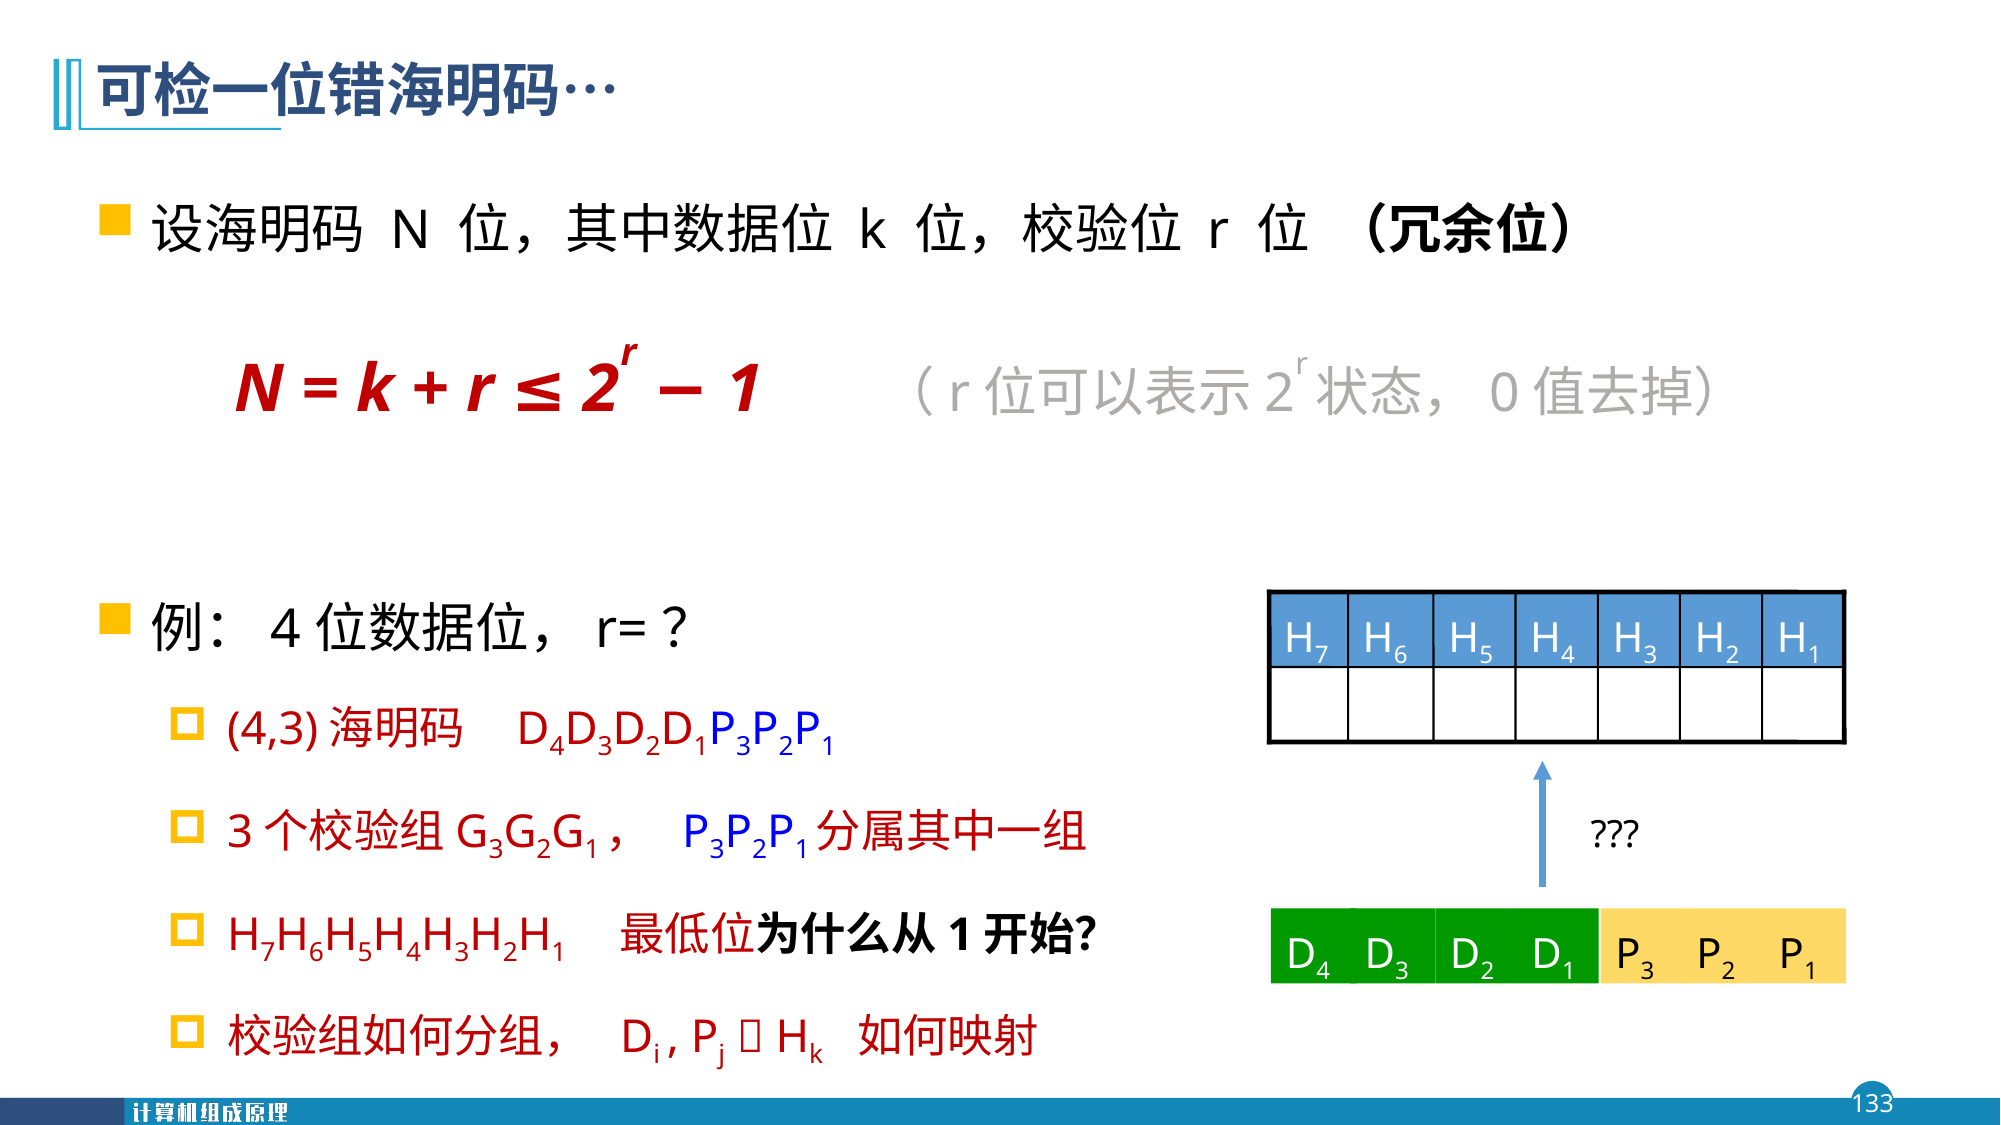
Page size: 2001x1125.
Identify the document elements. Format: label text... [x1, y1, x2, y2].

list 设海明码 N 位，其中数据位 k 位，校验位 r 位 （冗余位） N = k + r ≤ 2r − 1 （r位可以表示2r状态，0值去掉） 例：4位数据位，r=？ (4,3)海明码 D4D3D2D1P3P2P1 3个校验组G3G2G1， P3P2P1分属其中一组 H7H6H5H4H3H2H1 最低位为什么从1开始？ 校验组如何分组， Di , Pj  Hk 如何映射 [80, 154, 1805, 1080]
title 可检一位错海明码… [80, 42, 1805, 144]
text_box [1269, 591, 1847, 984]
